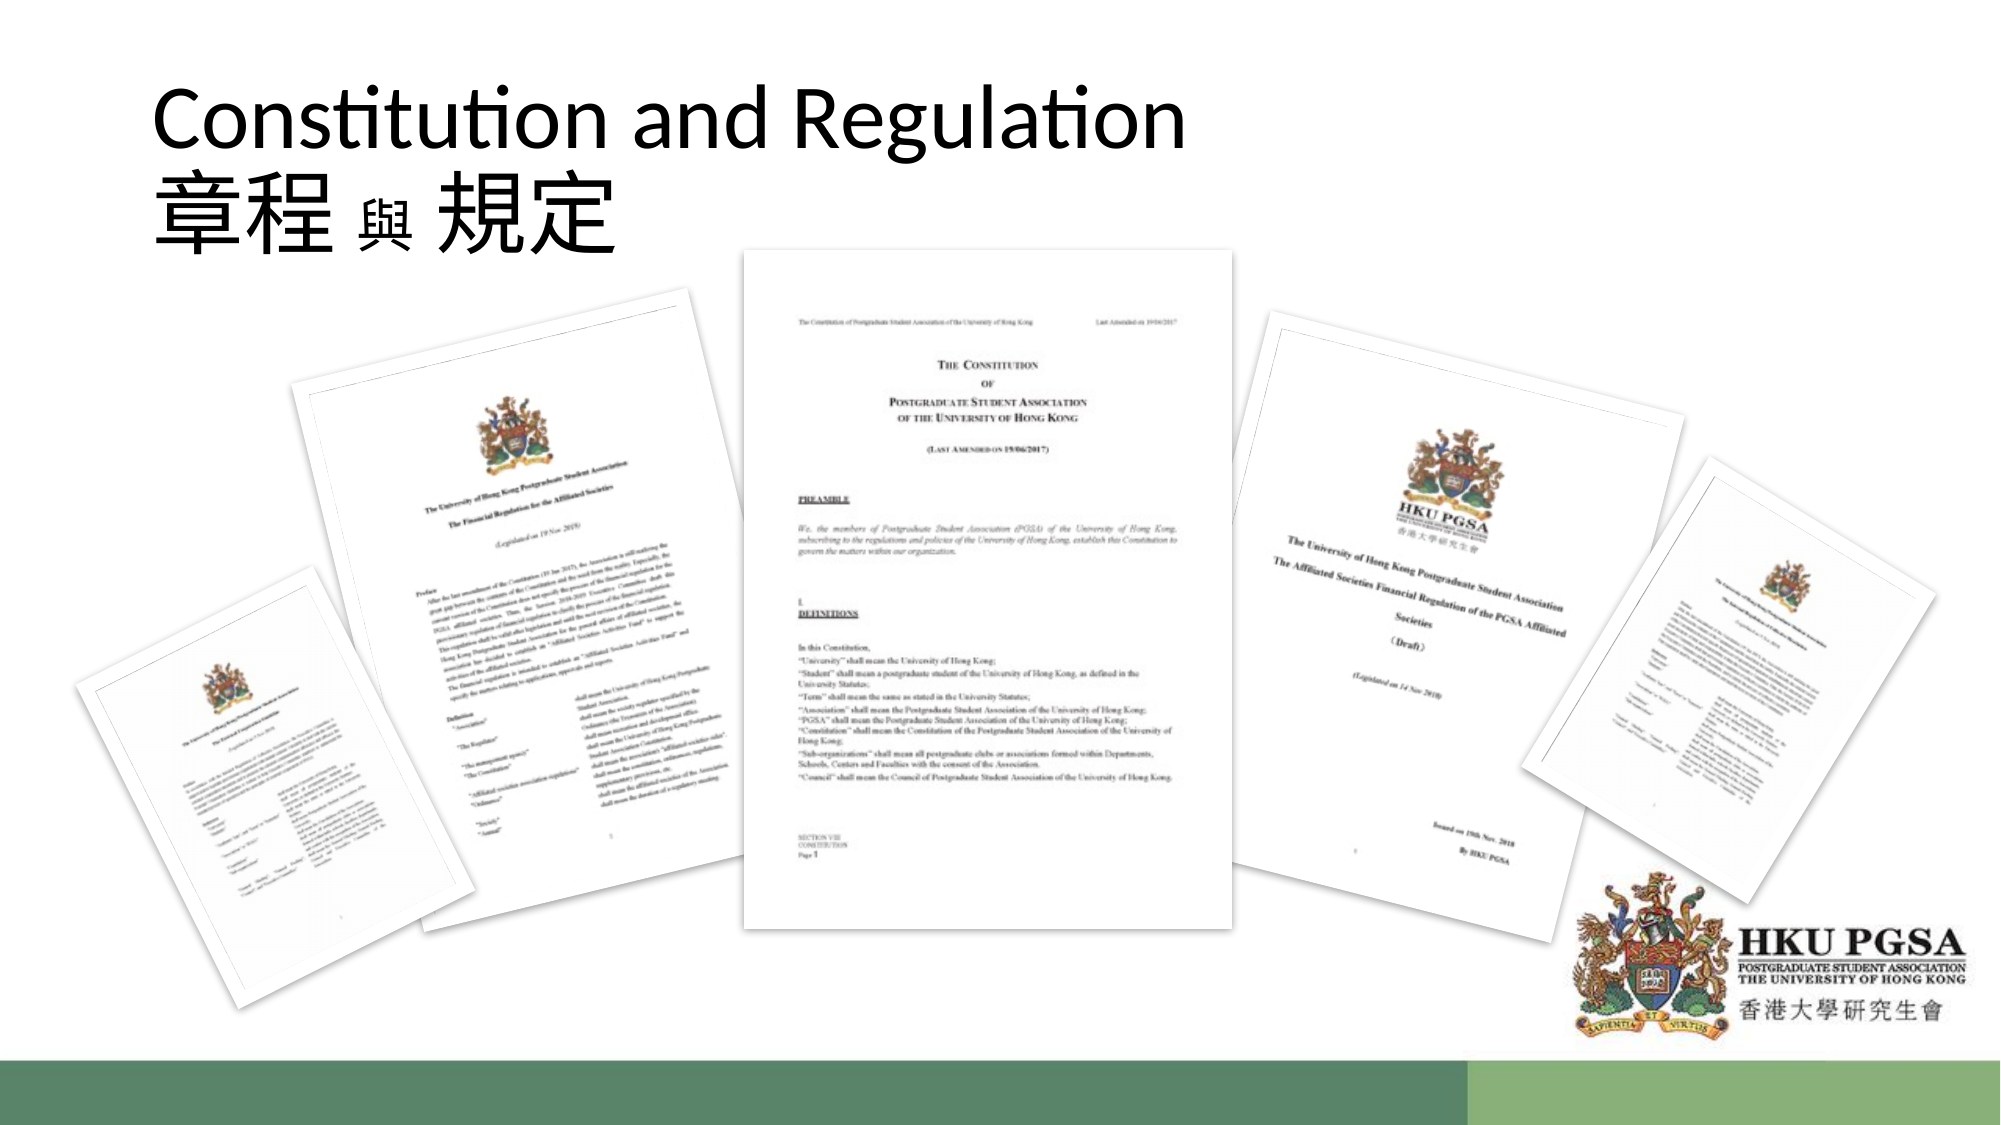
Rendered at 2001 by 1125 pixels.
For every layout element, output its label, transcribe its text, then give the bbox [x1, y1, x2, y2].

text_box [157, 264, 1847, 955]
title Constitution and Regulation 章程 與 規定 [137, 59, 1863, 278]
picture [0, 0, 2001, 1125]
